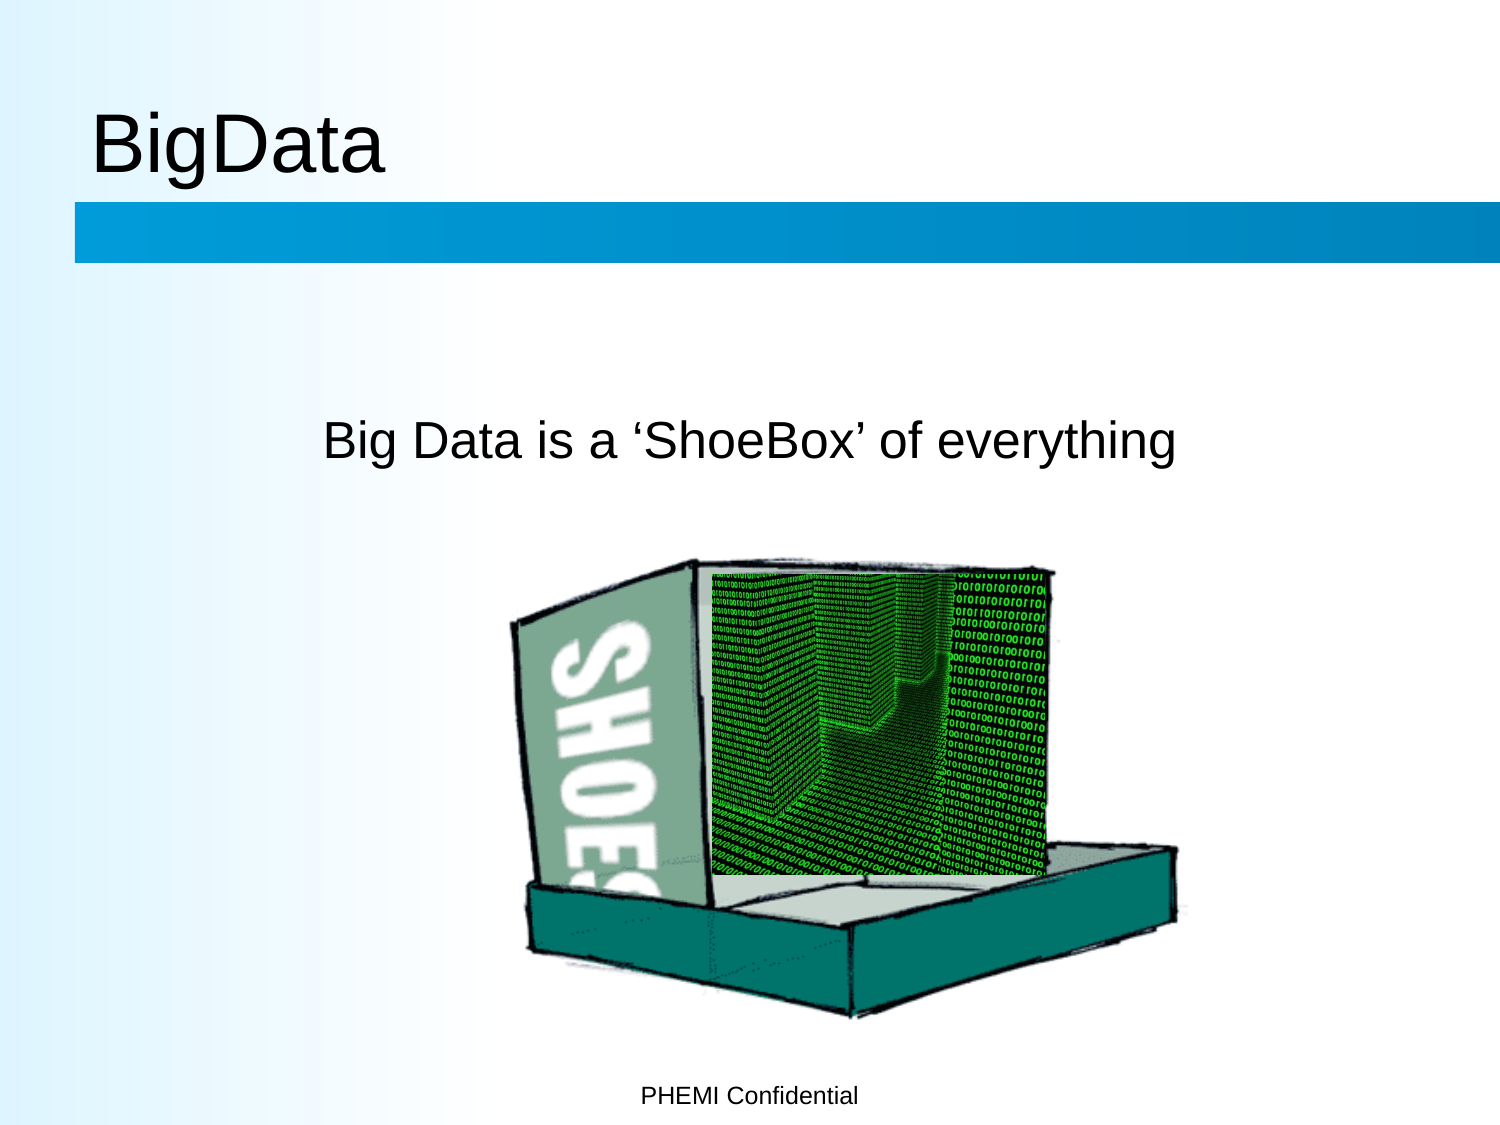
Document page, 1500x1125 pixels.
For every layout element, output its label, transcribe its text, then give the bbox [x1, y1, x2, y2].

text_box Big Data is a ‘ShoeBox’ of everything [262, 350, 1238, 525]
picture [499, 549, 1188, 1032]
title BigData [75, 45, 1500, 233]
